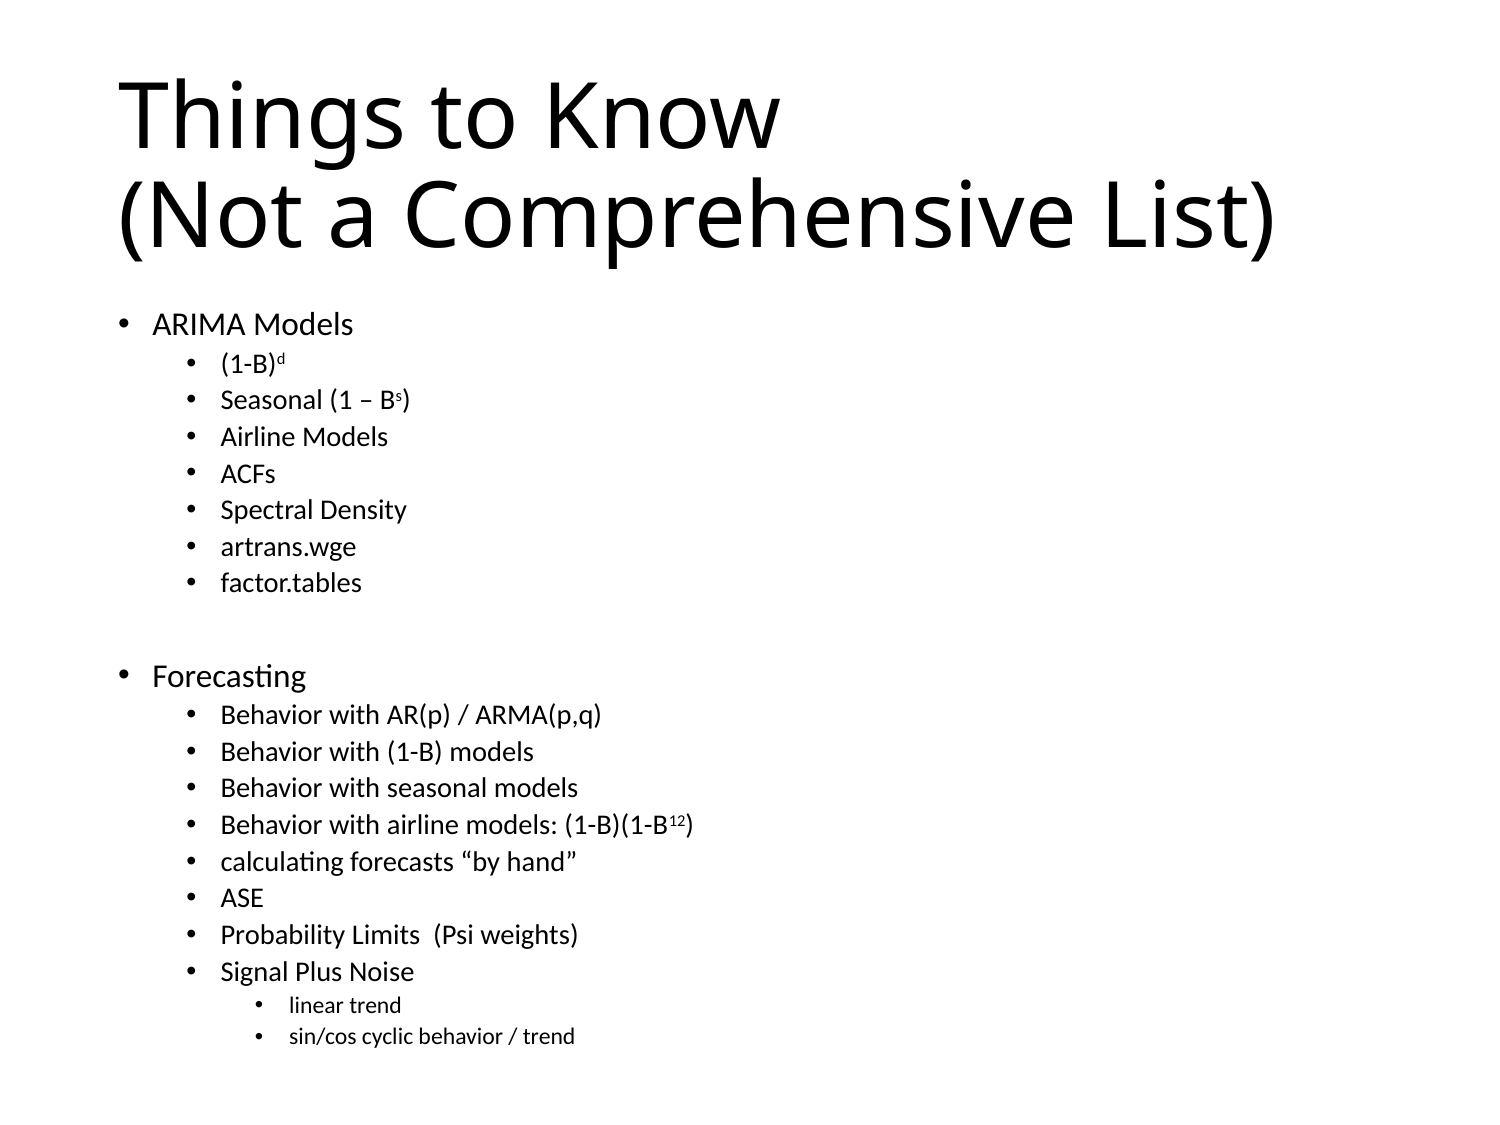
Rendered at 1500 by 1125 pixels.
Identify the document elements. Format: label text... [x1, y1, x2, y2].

list ARIMA Models (1-B)d Seasonal (1 – Bs) Airline Models ACFs Spectral Density artrans.wge factor.tables Forecasting Behavior with AR(p) / ARMA(p,q) Behavior with (1-B) models Behavior with seasonal models Behavior with airline models: (1-B)(1-B12) calculating forecasts “by hand” ASE Probability Limits (Psi weights) Signal Plus Noise linear trend sin/cos cyclic behavior / trend [103, 299, 1397, 1071]
title Things to Know (Not a Comprehensive List) [103, 59, 1397, 278]
